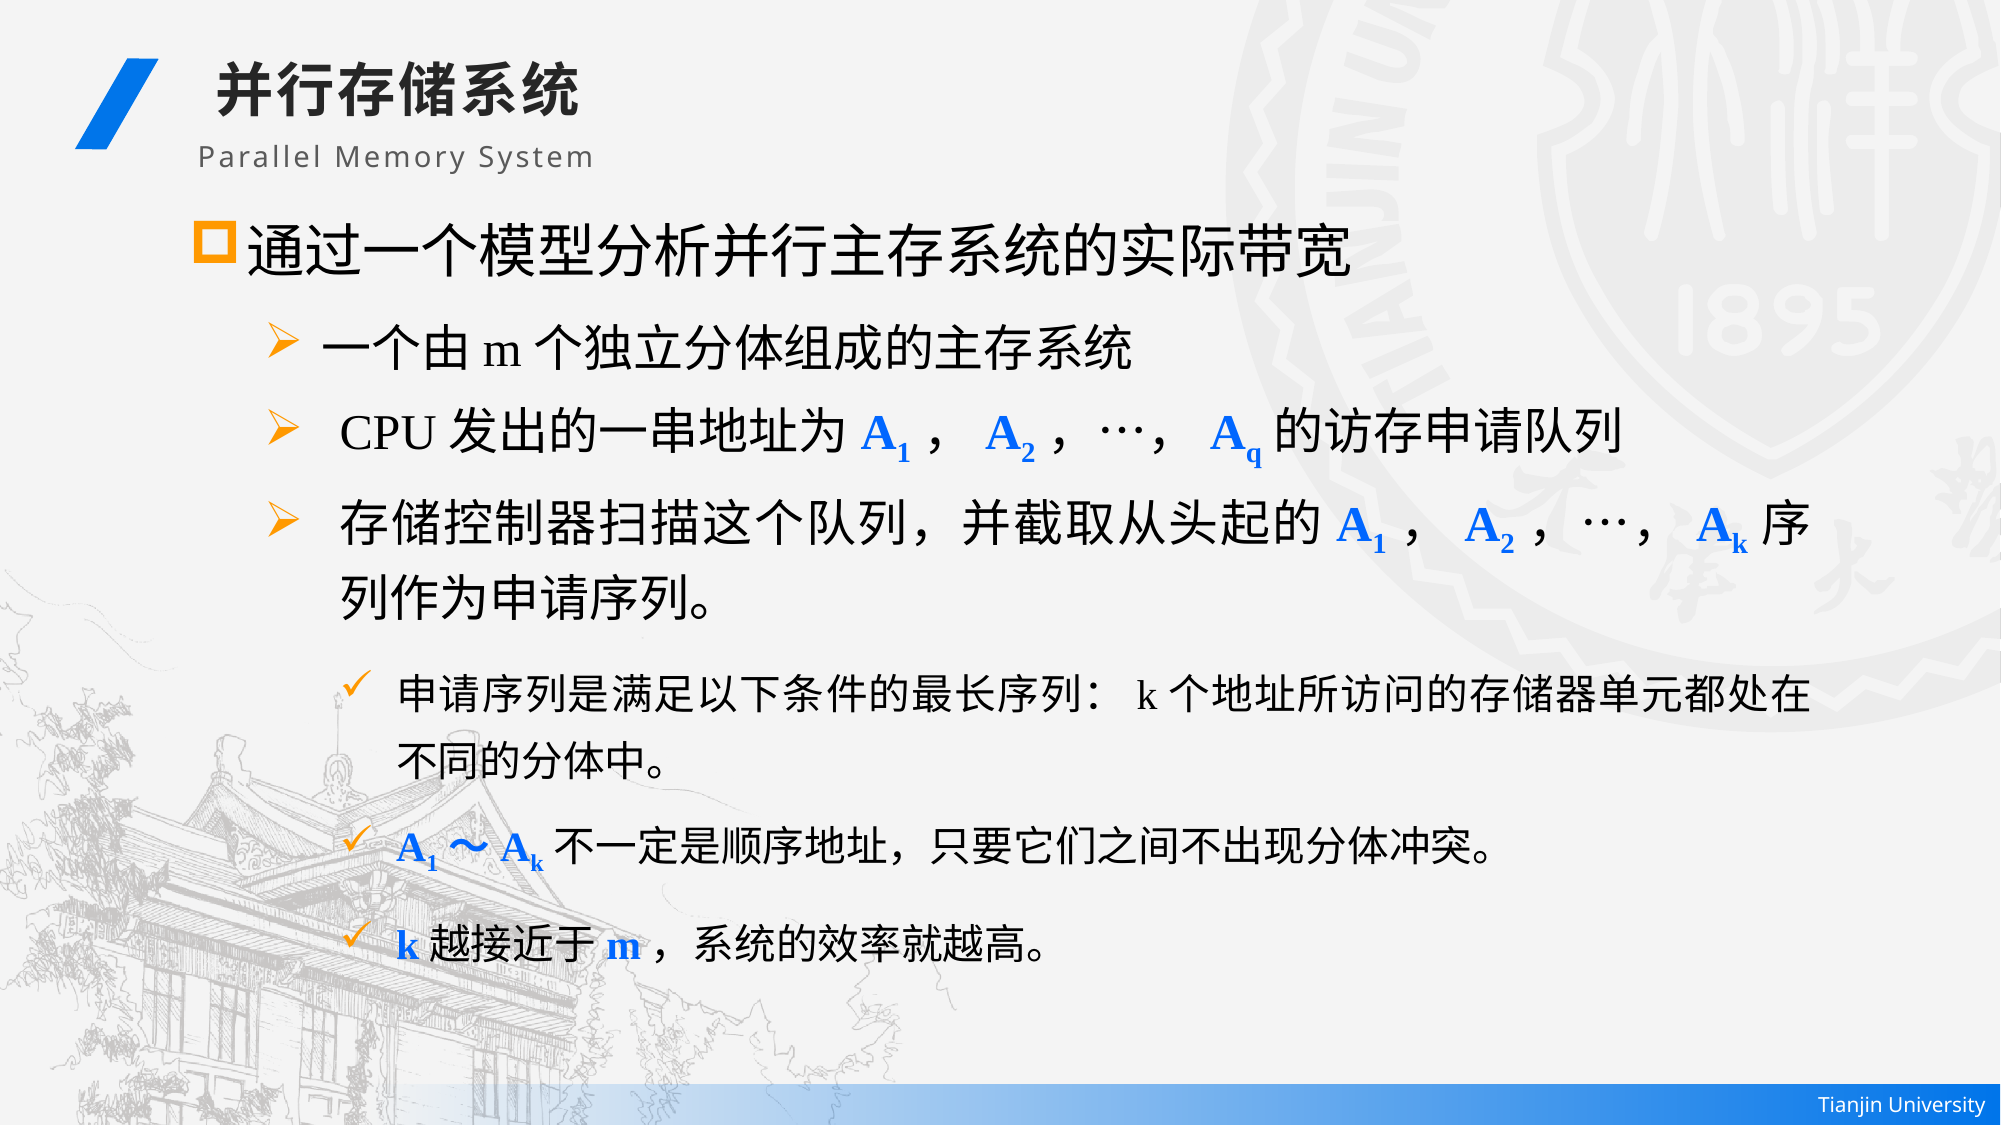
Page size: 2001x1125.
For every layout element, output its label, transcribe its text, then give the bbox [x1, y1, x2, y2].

text_box 通过一个模型分析并行主存系统的实际带宽 一个由m个独立分体组成的主存系统 CPU发出的一串地址为A1，A2，…，Aq的访存申请队列 存储控制器扫描这个队列，并截取从头起的A1，A2，…，Ak序列作为申请序列。 申请序列是满足以下条件的最长序列：k个地址所访问的存储器单元都处在不同的分体中。 A1～Ak不一定是顺序地址，只要它们之间不出现分体冲突。 k越接近于m，系统的效率就越高。 [174, 210, 1827, 976]
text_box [148, 45, 643, 182]
text_box [74, 58, 148, 150]
